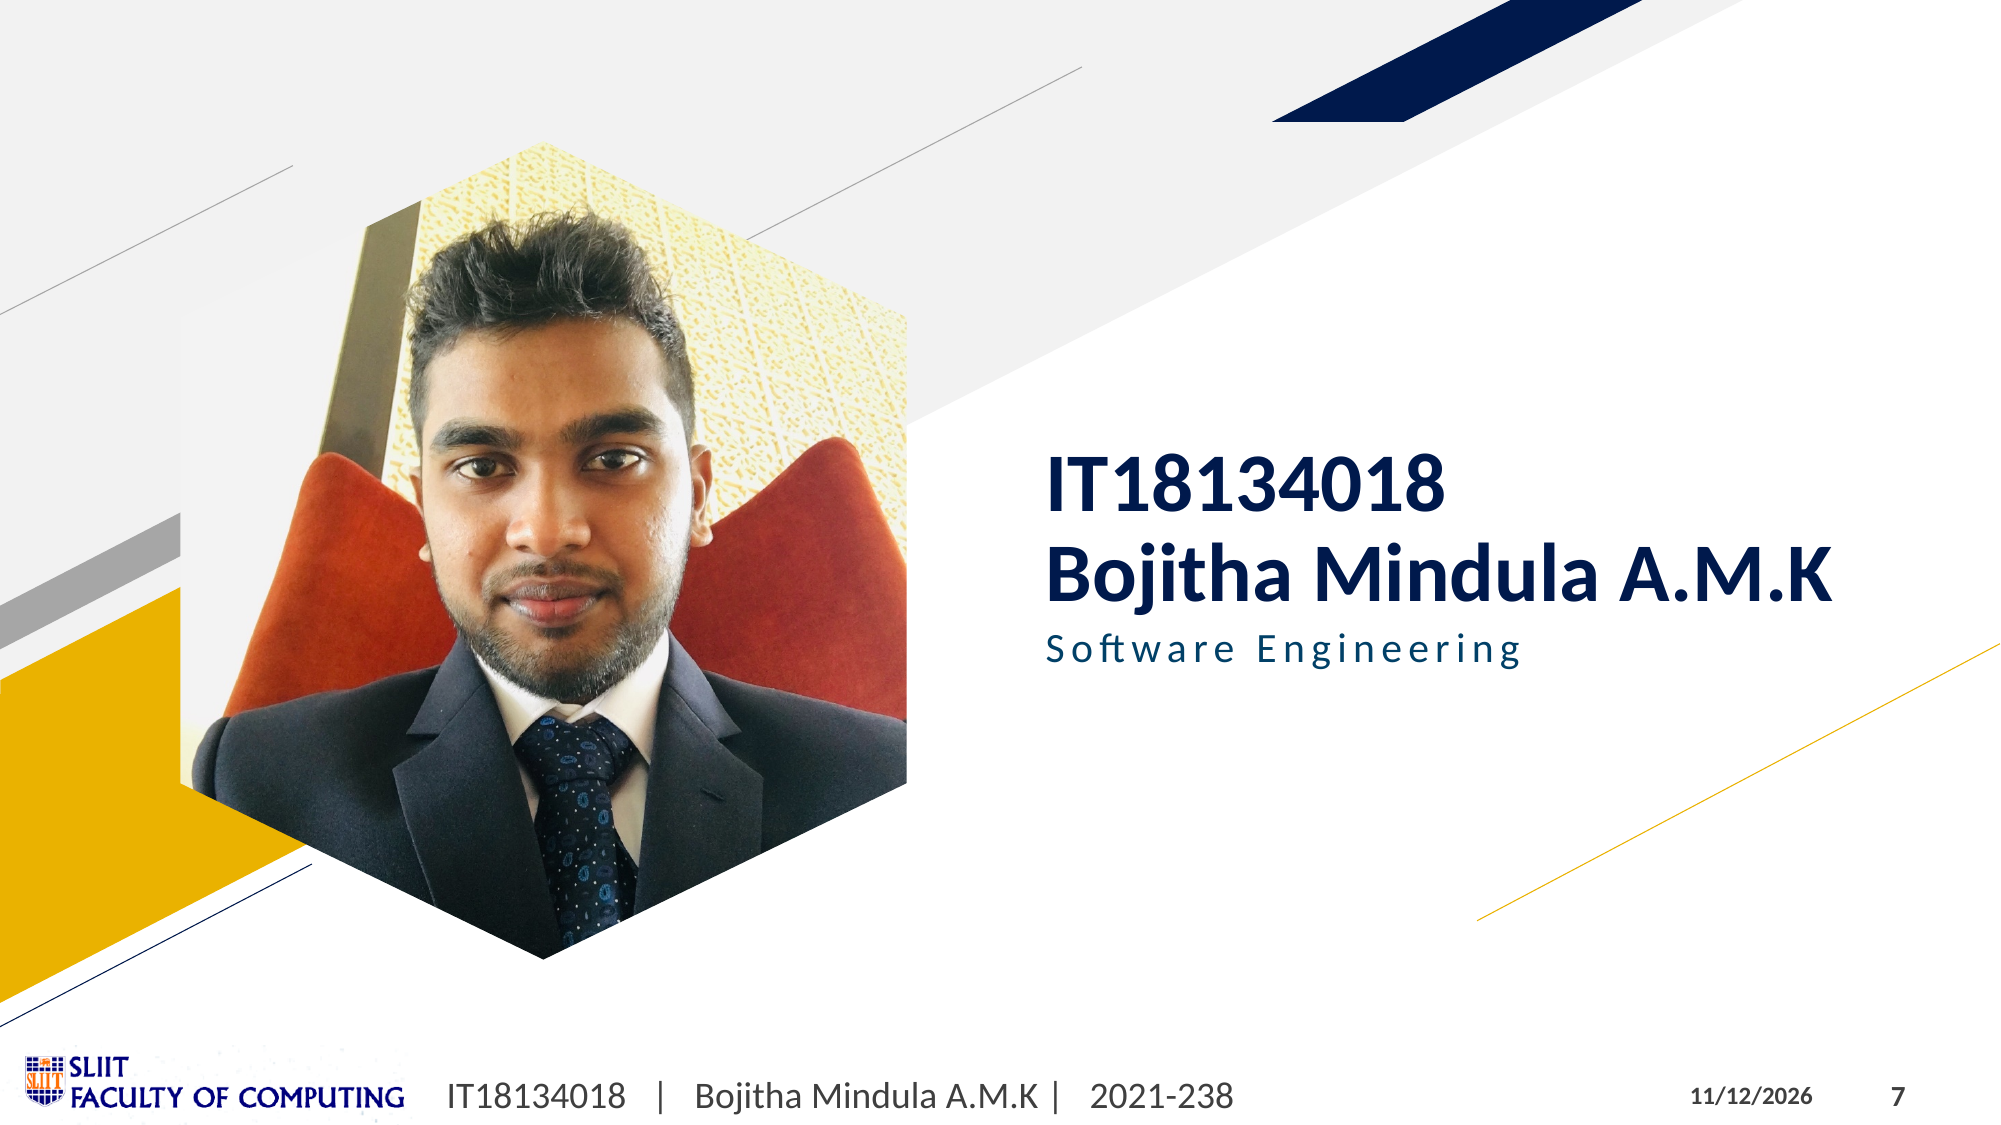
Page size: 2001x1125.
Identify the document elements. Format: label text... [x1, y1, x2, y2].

text_box IT18134018 | Bojitha Mindula A.M.K | 2021-238 [431, 1062, 1552, 1125]
list Software Engineering [1030, 619, 1837, 769]
title IT18134018 Bojitha Mindula A.M.K [1030, 326, 1886, 620]
picture [180, 140, 907, 960]
picture [0, 1045, 413, 1125]
